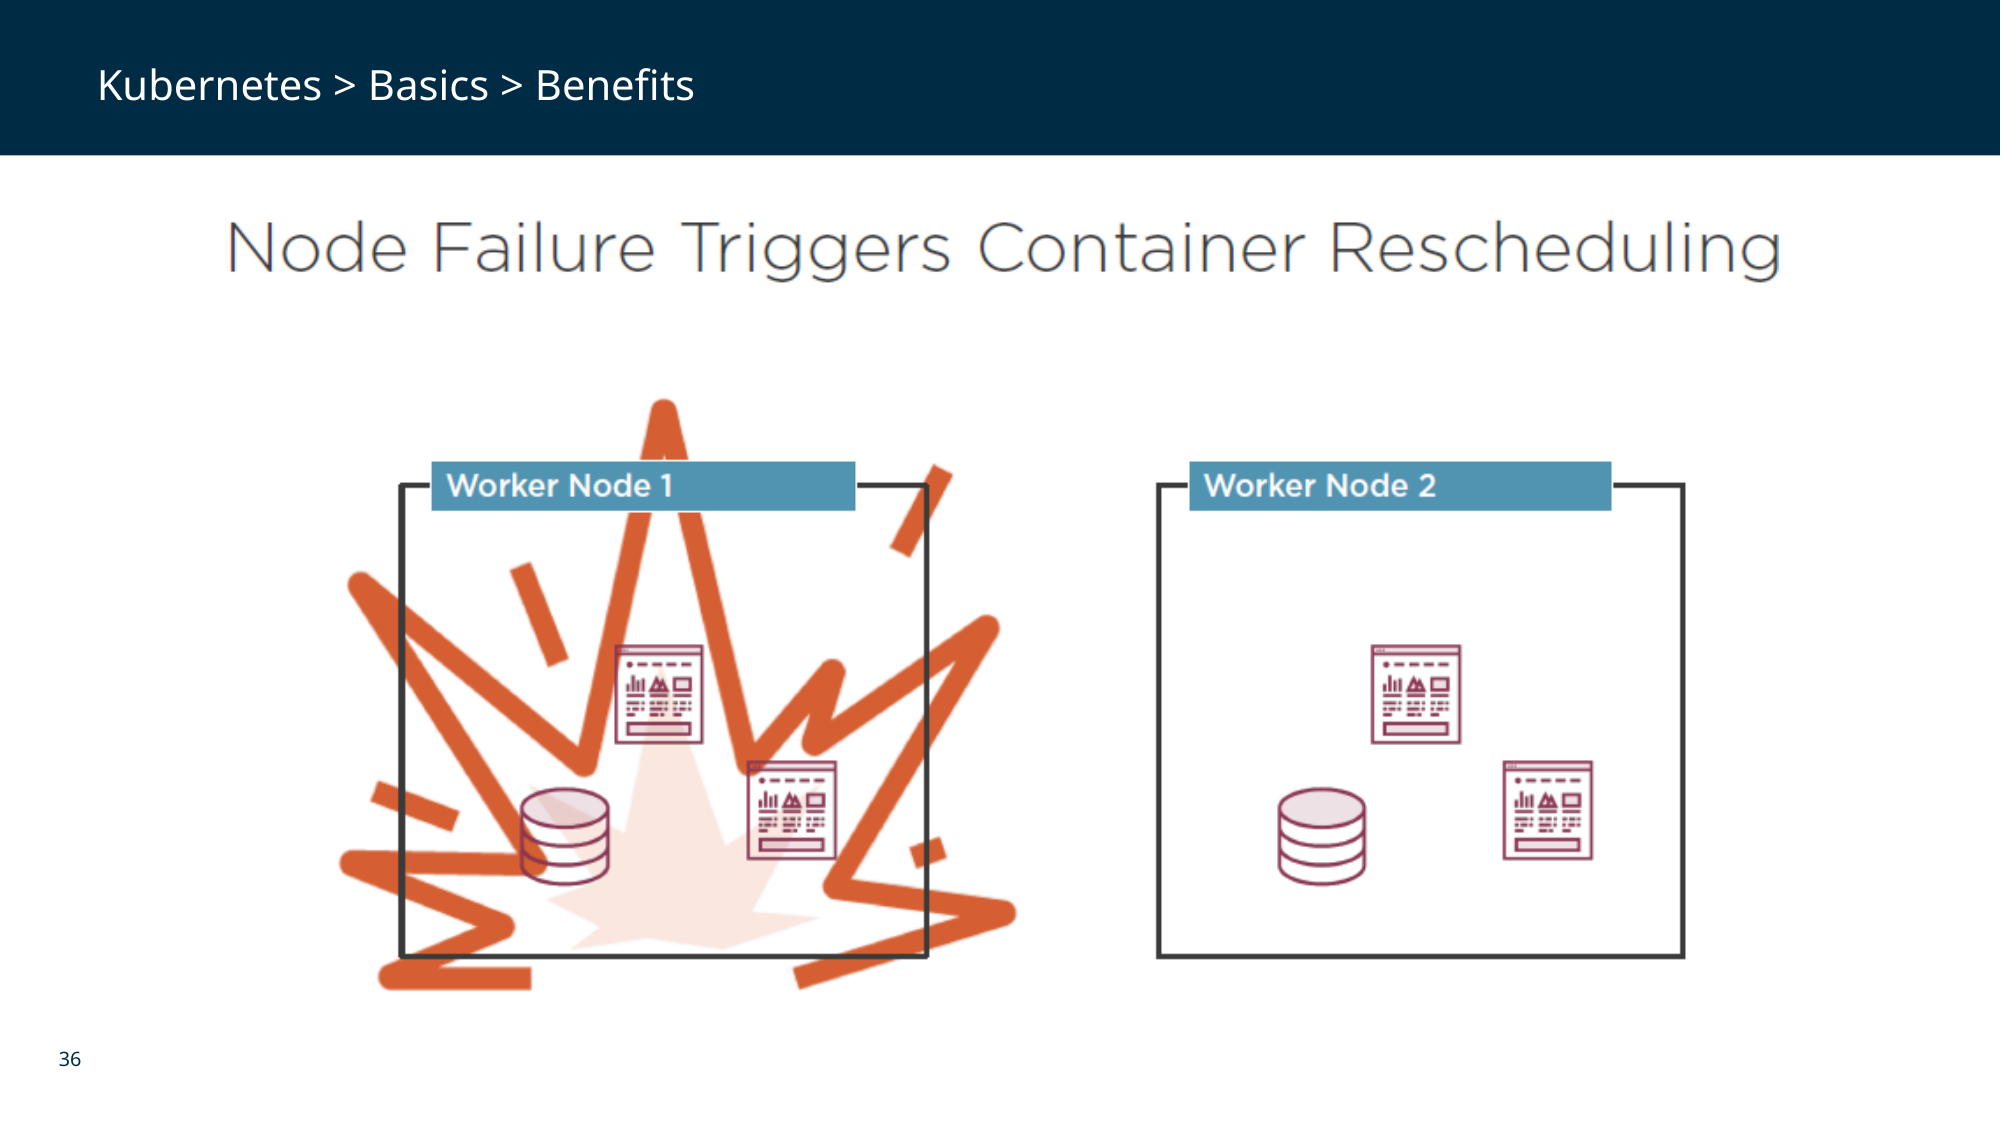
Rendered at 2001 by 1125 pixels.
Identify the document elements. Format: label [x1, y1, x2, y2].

picture [221, 207, 1779, 1007]
text_box [0, 0, 2000, 156]
